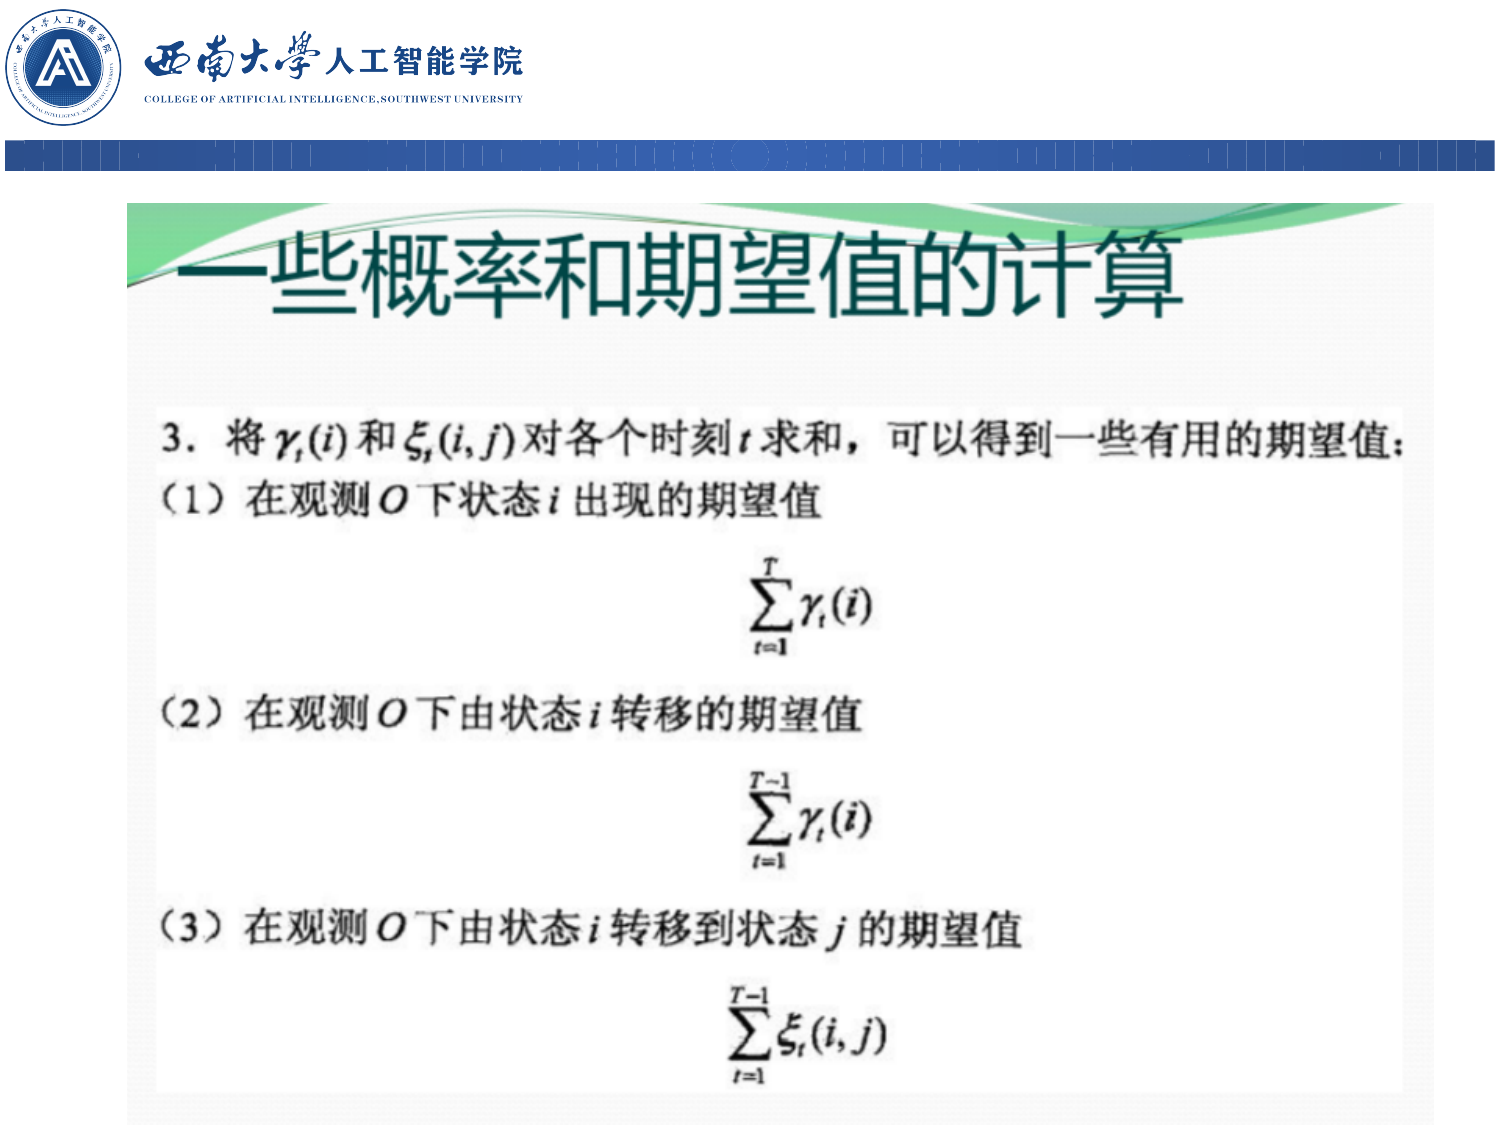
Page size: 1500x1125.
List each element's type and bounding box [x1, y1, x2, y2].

text_box [4, 139, 1496, 172]
picture [127, 203, 1434, 1125]
picture [5, 9, 523, 126]
